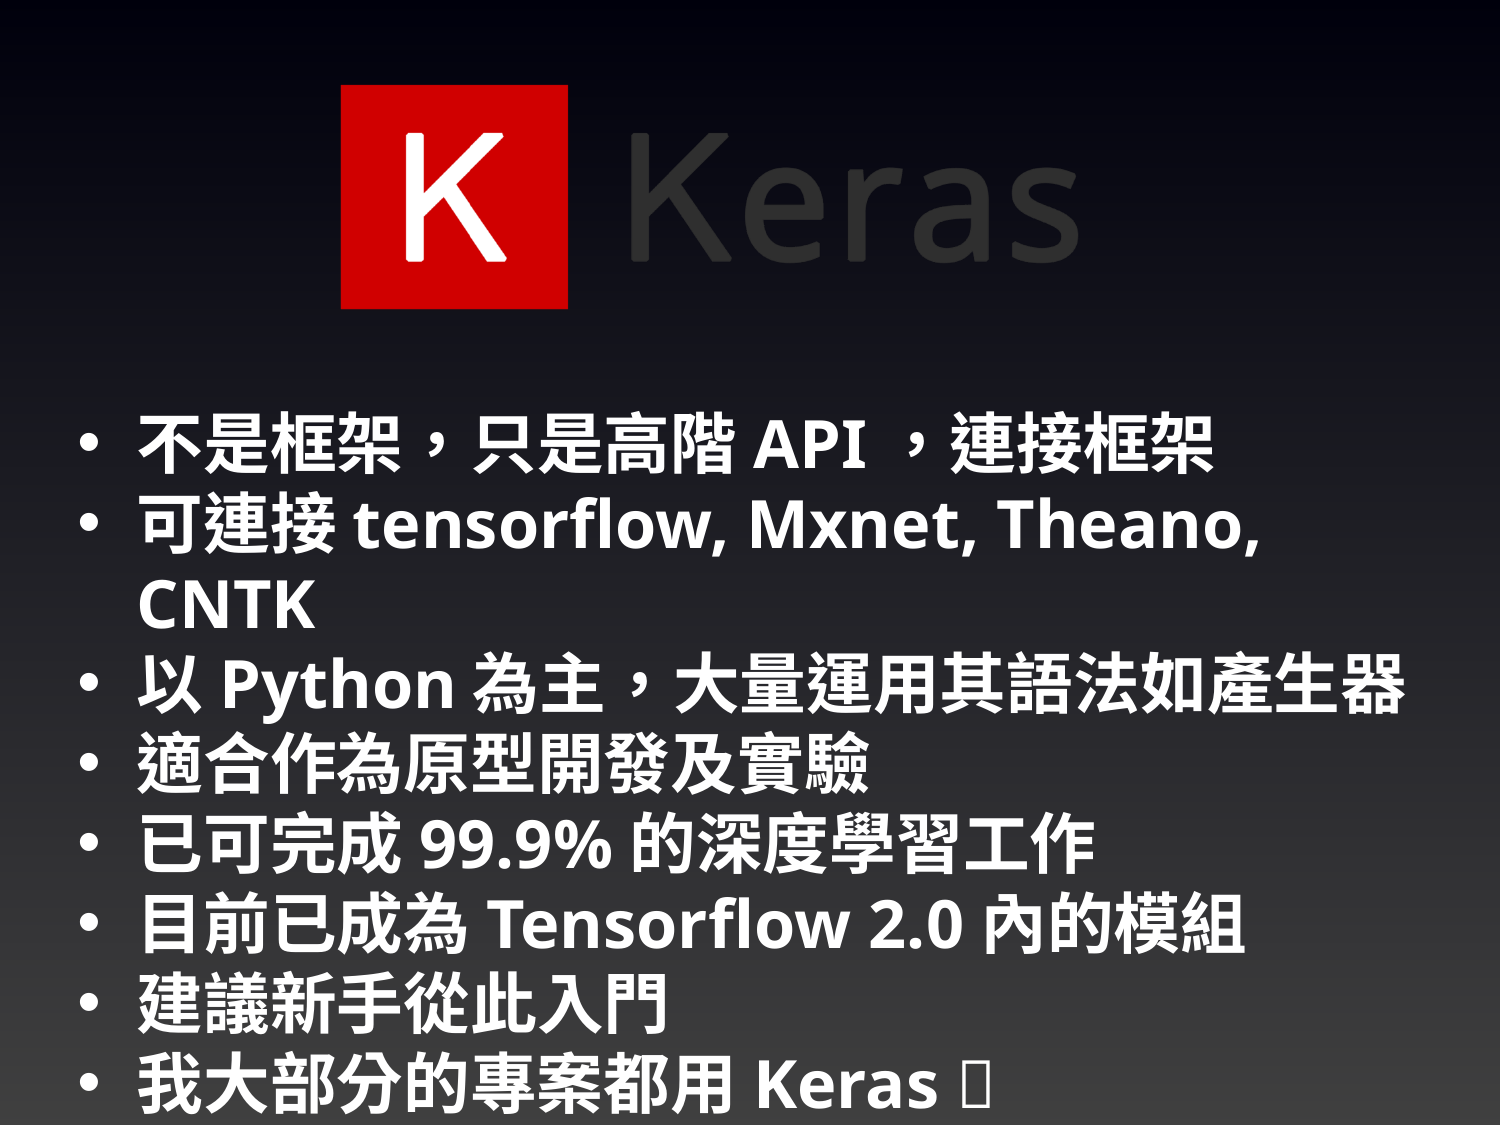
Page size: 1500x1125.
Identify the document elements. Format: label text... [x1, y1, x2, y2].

picture [337, 81, 1134, 313]
text_box 不是框架，只是高階API，連接框架 可連接tensorflow, Mxnet, Theano, CNTK 以Python為主，大量運用其語法如產生器 適合作為原型開發及實驗 已可完成99.9%的深度學習工作 目前已成為Tensorflow 2.0內的模組 建議新手從此入門 我大部分的專案都用Keras  [62, 394, 1450, 1125]
